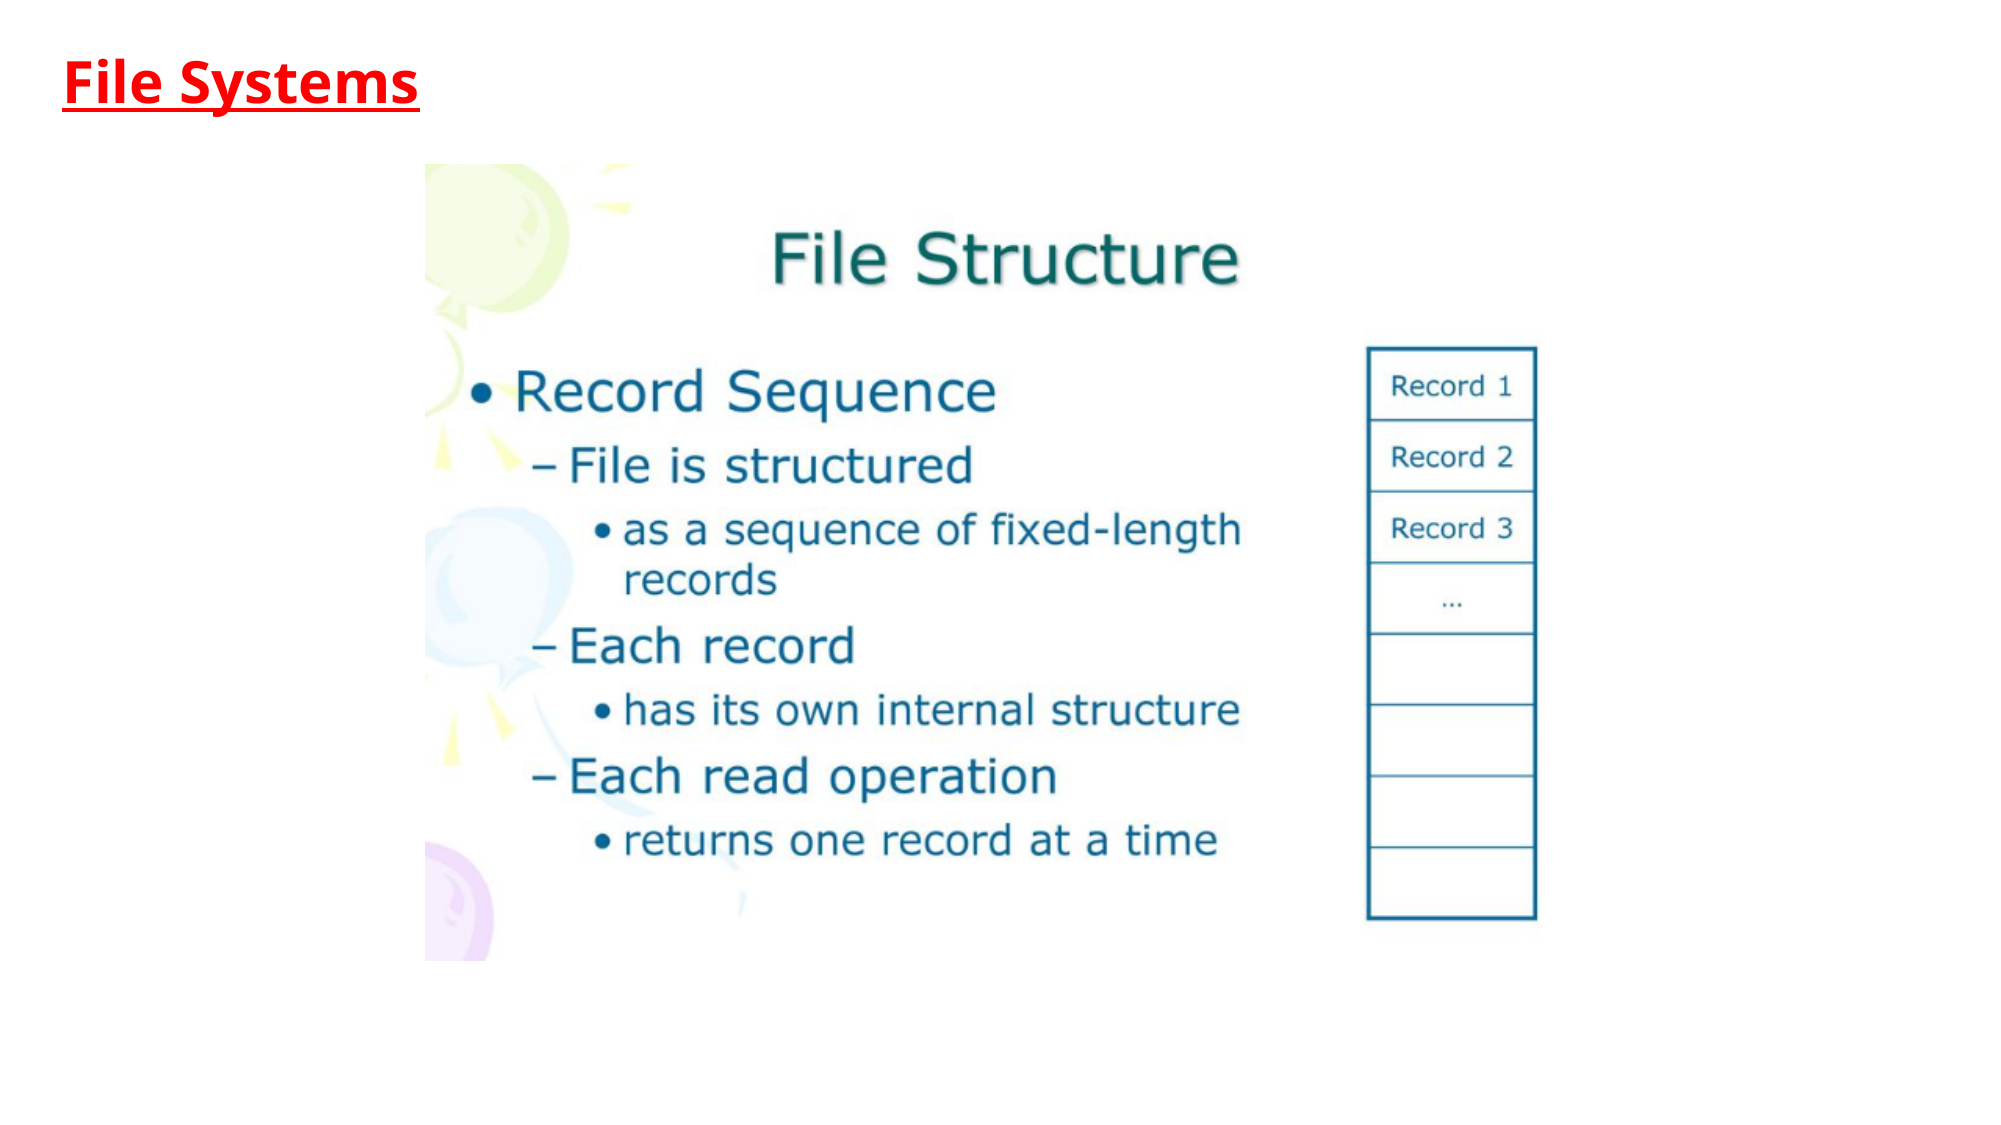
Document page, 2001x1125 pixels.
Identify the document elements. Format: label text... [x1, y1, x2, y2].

picture [425, 164, 1575, 961]
text_box File Systems [47, 37, 1048, 123]
